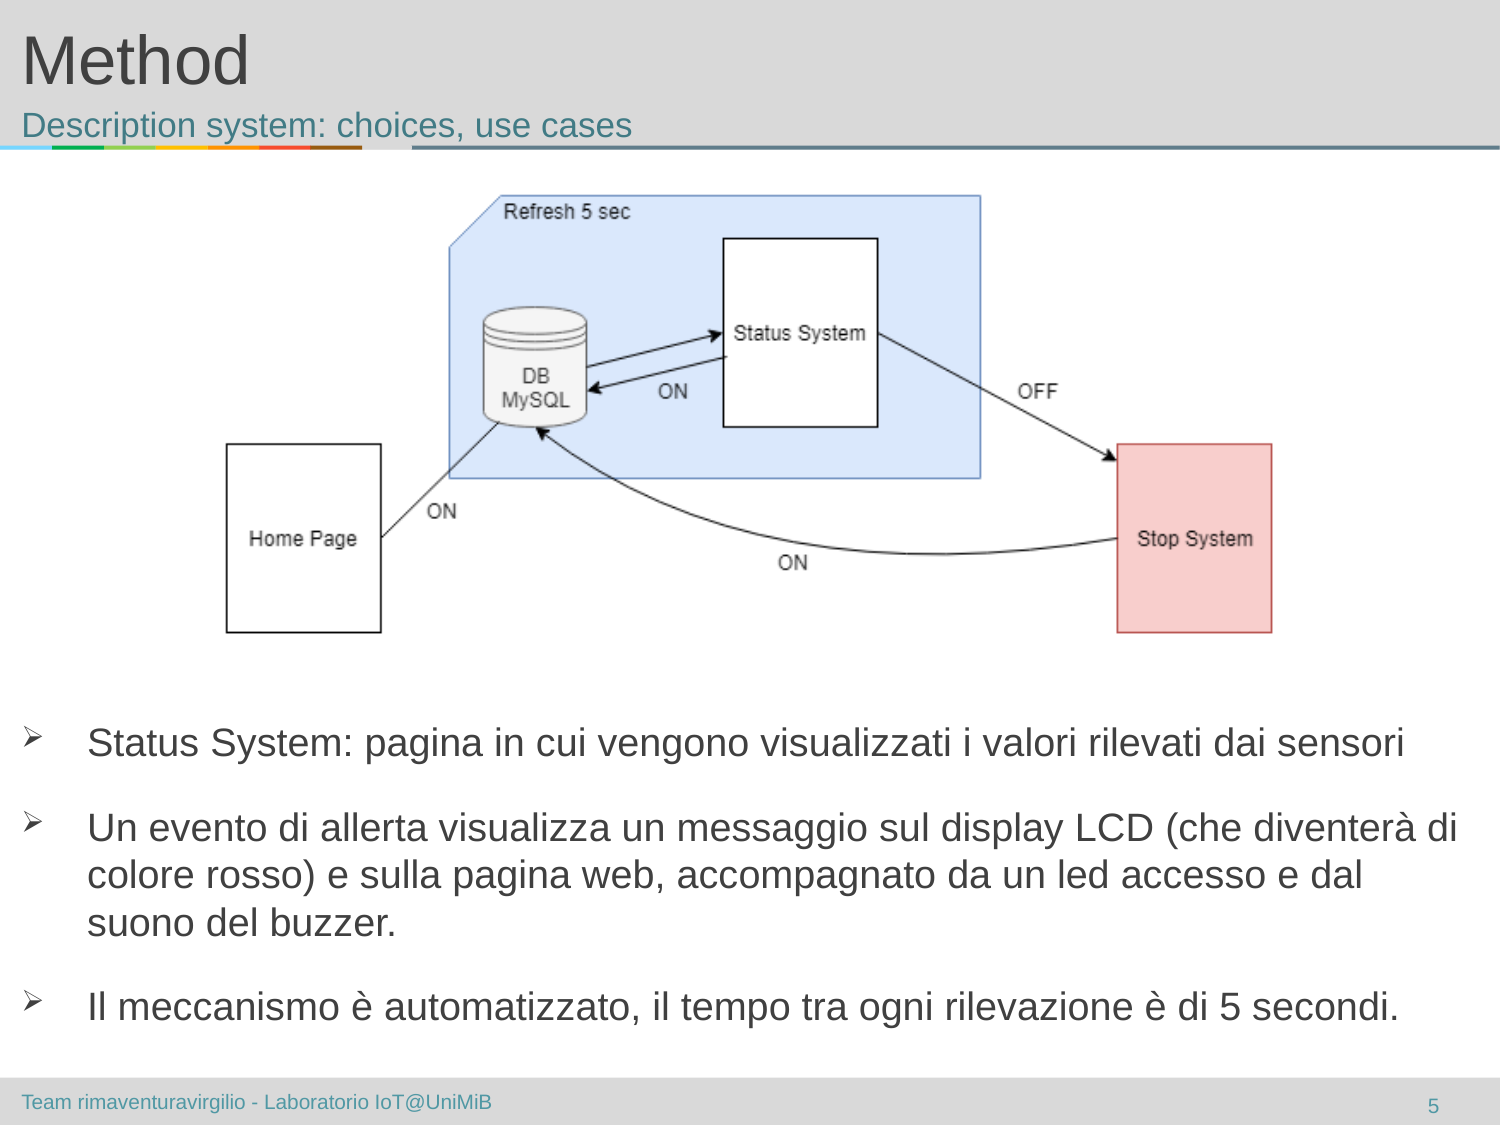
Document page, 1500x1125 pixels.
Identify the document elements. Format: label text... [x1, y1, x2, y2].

title Method [0, 0, 1500, 92]
list Description system: choices, use cases [0, 92, 1500, 146]
slide_number 5 [1355, 1087, 1461, 1124]
footer Team rimaventuravirgilio - Laboratorio IoT@UniMiB [0, 1090, 600, 1112]
list Status System: pagina in cui vengono visualizzati i valori rilevati dai sensori Un evento di allerta visualizza un messaggio sul display LCD (che diventerà di colore rosso) e sulla pagina web, accompagnato da un led accesso e dal suono del buzzer. Il meccanismo è automatizzato, il tempo tra ogni rilevazione è di 5 secondi. [0, 706, 1500, 1046]
picture [191, 159, 1309, 670]
